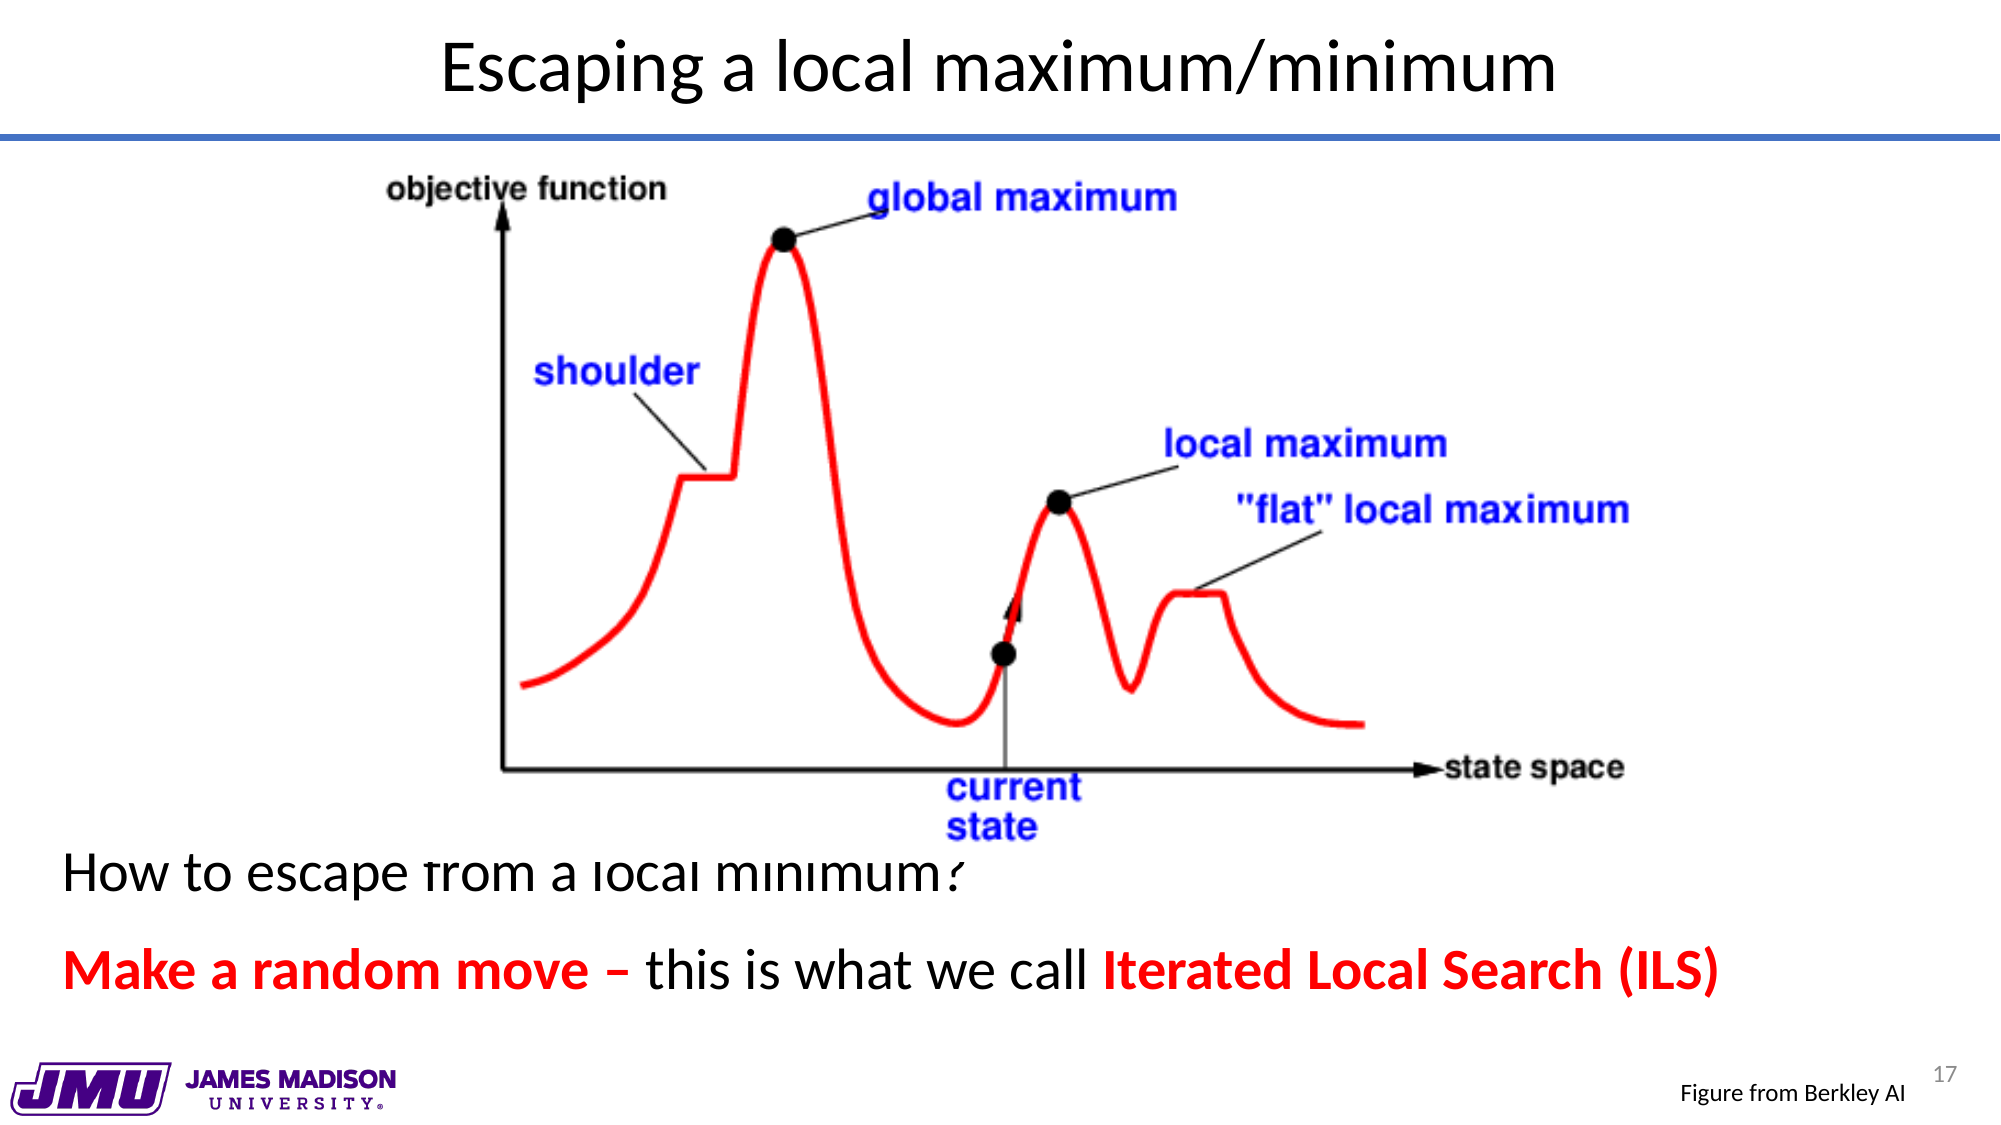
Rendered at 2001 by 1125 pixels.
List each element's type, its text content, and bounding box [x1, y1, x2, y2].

text_box How to escape from a local minimum? [47, 833, 1969, 904]
text_box Figure from Berkley AI [1623, 1072, 1922, 1114]
slide_number 17 [1870, 1042, 1973, 1103]
title Escaping a local maximum/minimum [0, 0, 2000, 134]
picture [0, 1042, 410, 1125]
picture [378, 165, 1638, 862]
text_box Make a random move – this is what we call Iterated Local Search (ILS) [47, 932, 1969, 1002]
